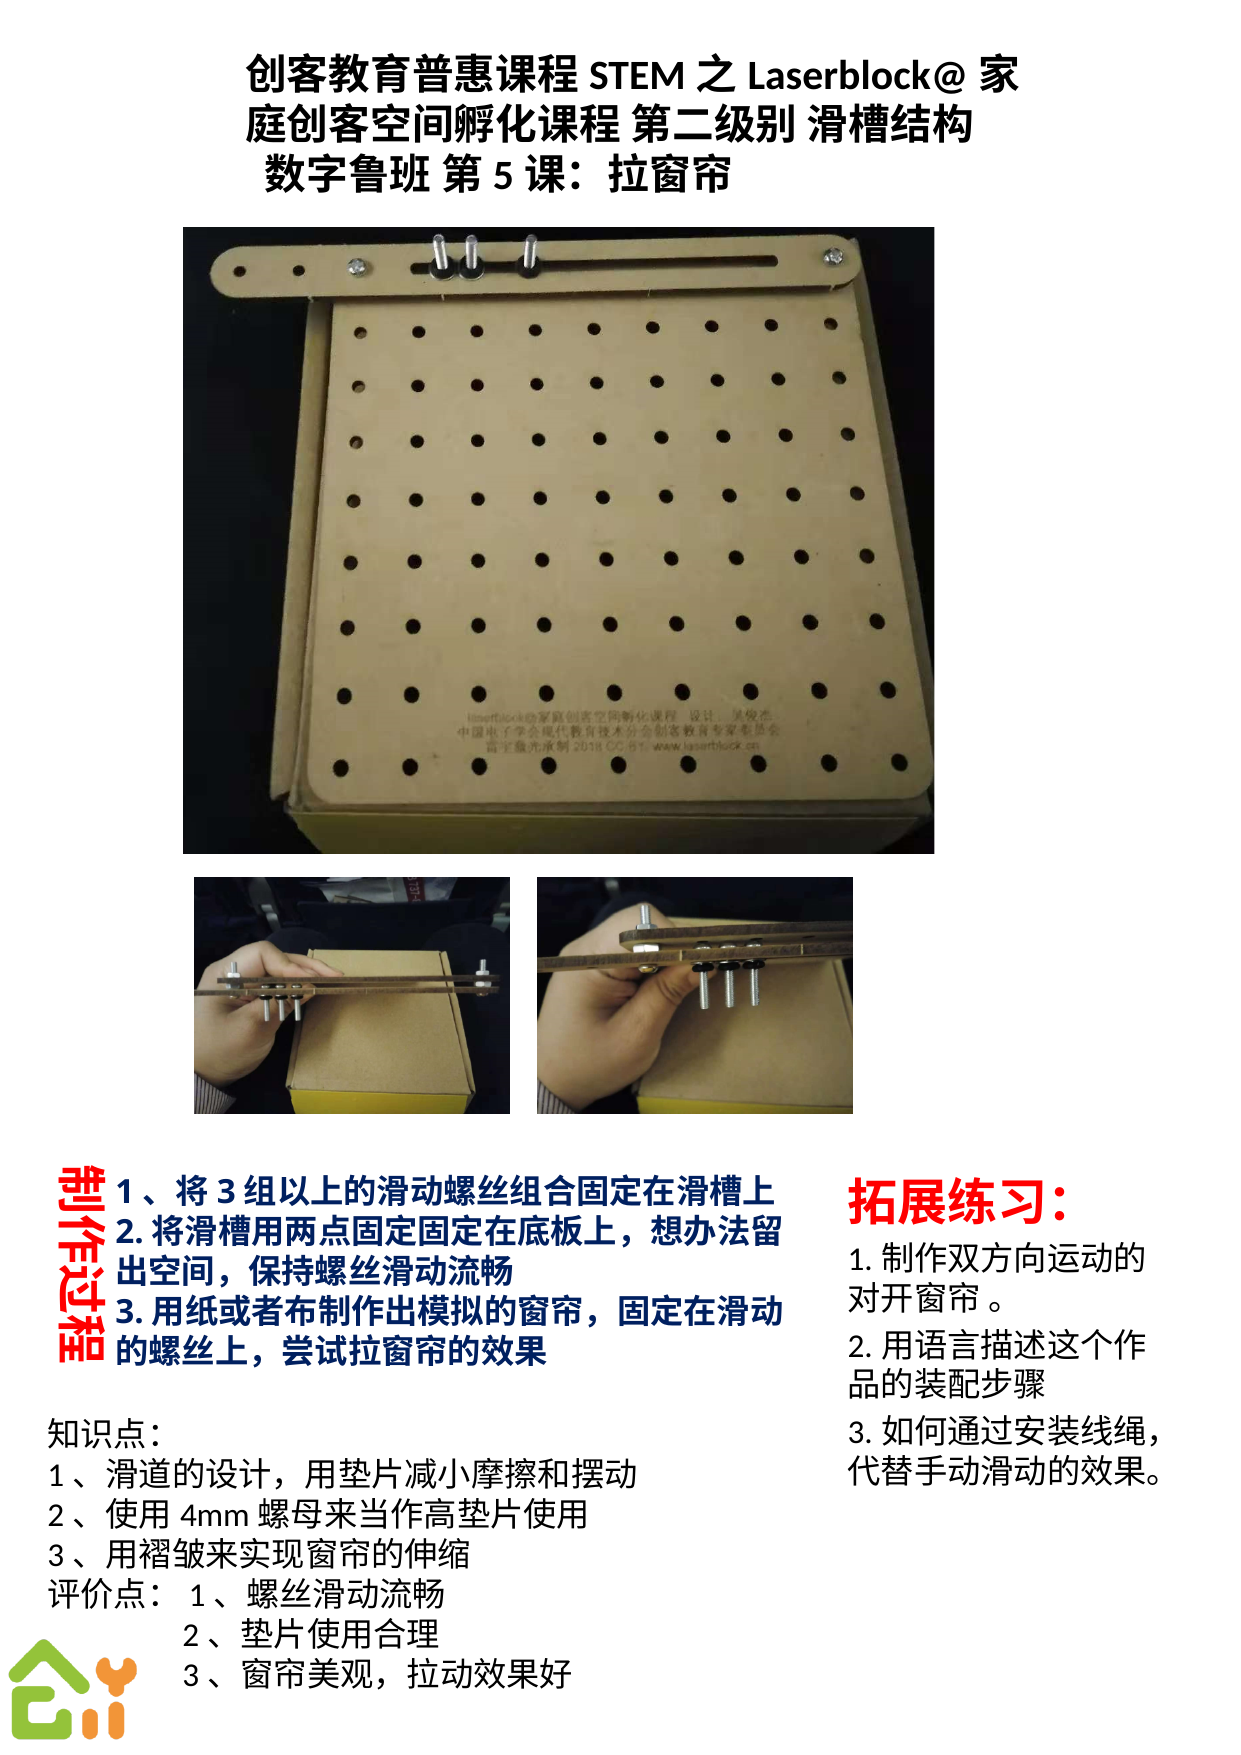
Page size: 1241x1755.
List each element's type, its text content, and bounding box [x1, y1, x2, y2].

text_box 制作过程 [29, 1149, 121, 1416]
text_box 拓展练习： 1.制作双方向运动的对开窗帘 。 2.用语言描述这个作品的装配步骤 3.如何通过安装线绳，代替手动滑动的效果。 [832, 1163, 1188, 1672]
text_box 1、将3组以上的滑动螺丝组合固定在滑槽上 2.将滑槽用两点固定固定在底板上，想办法留出空间，保持螺丝滑动流畅 3.用纸或者布制作出模拟的窗帘，固定在滑动的螺丝上，尝试拉窗帘的效果 [100, 1163, 810, 1378]
text_box 创客教育普惠课程STEM之Laserblock@家庭创客空间孵化课程 第二级别 滑槽结构 数字鲁班 第5课：拉窗帘 [230, 40, 1041, 206]
text_box 知识点： 1、滑道的设计，用垫片减小摩擦和摆动 2、使用4mm螺母来当作高垫片使用 3、用褶皱来实现窗帘的伸缩 评价点：1、螺丝滑动流畅 2、垫片使用合理 3、窗帘美观，拉动效果好 [32, 1405, 1188, 1741]
picture [182, 227, 935, 854]
picture [537, 876, 853, 1114]
picture [194, 876, 511, 1114]
picture [0, 1626, 147, 1755]
